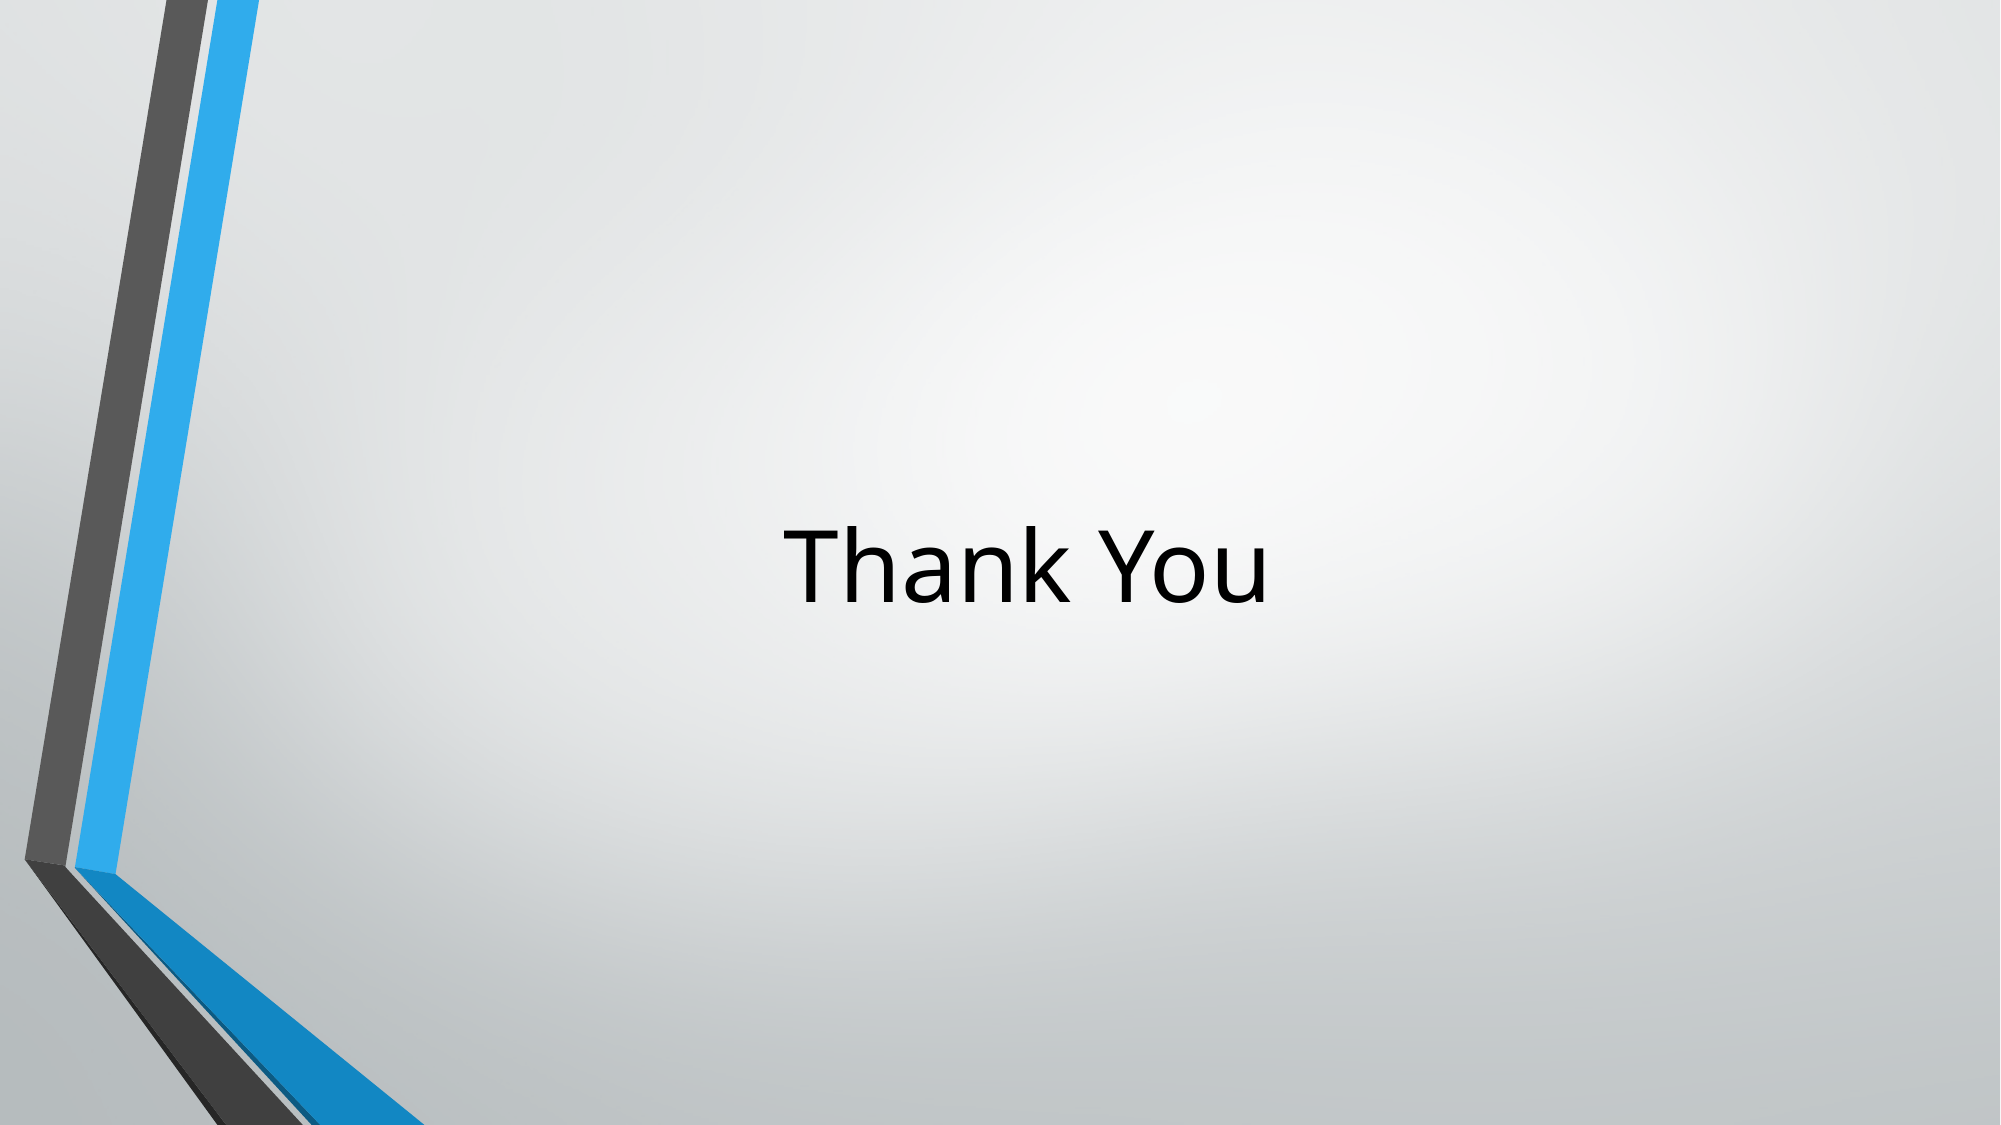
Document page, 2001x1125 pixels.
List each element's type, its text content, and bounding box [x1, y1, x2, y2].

title Thank You [206, 442, 1850, 683]
